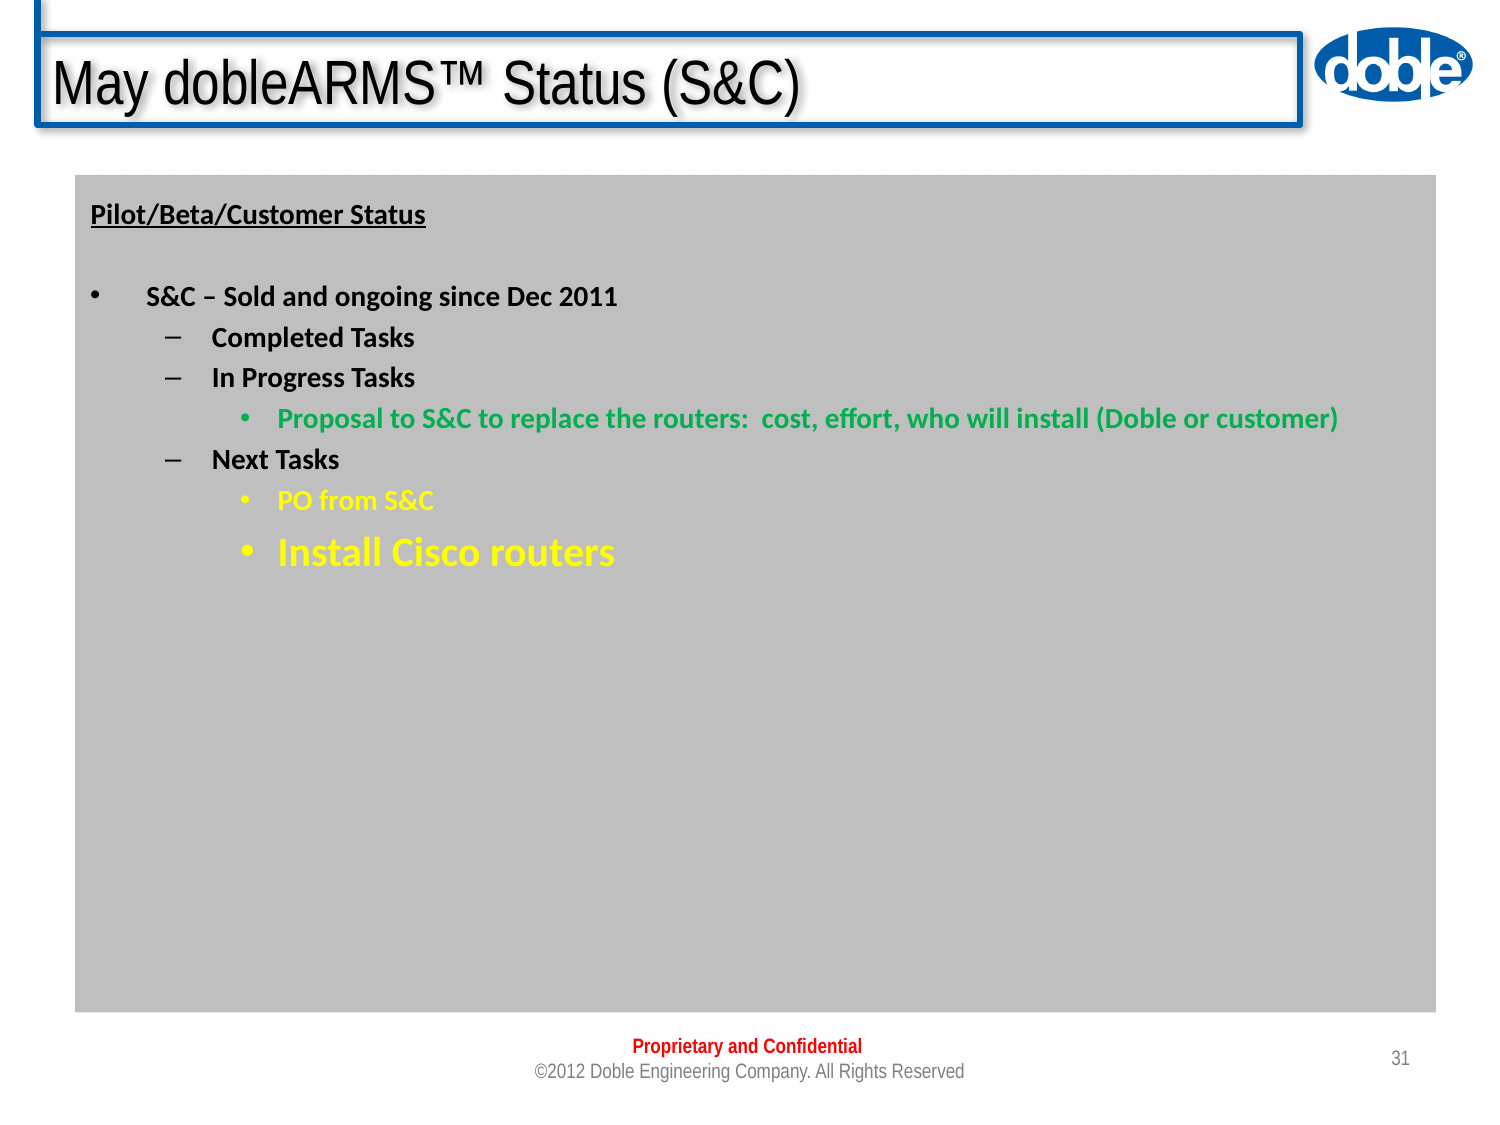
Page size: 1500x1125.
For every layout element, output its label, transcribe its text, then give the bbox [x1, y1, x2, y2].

title May dobleARMS™ Status (S&C) [34, 31, 1303, 128]
list Pilot/Beta/Customer Status S&C – Sold and ongoing since Dec 2011 Completed Tasks In Progress Tasks Proposal to S&C to replace the routers: cost, effort, who will install (Doble or customer) Next Tasks PO from S&C Install Cisco routers [75, 187, 1425, 1005]
picture [0, 0, 1500, 1125]
text_box [75, 174, 1436, 1013]
